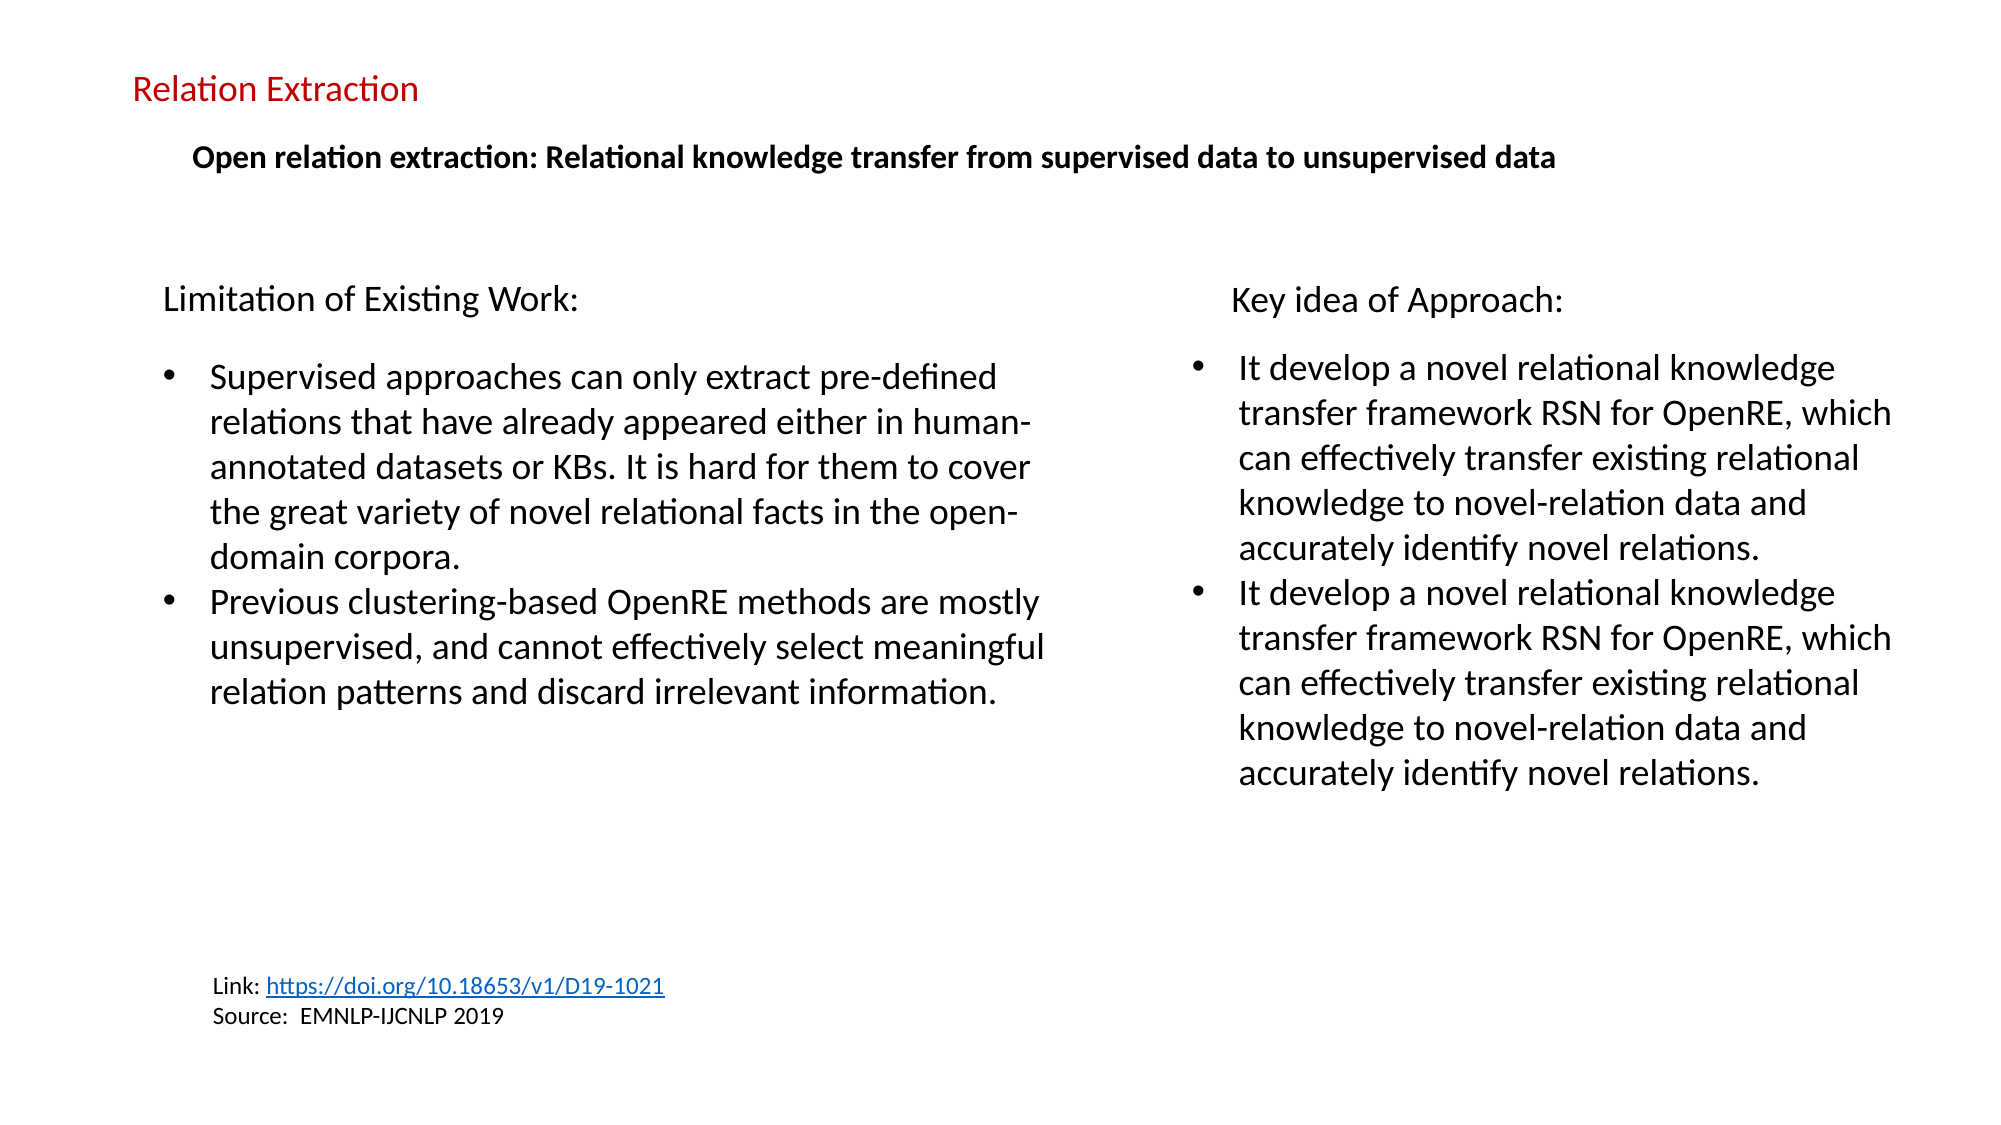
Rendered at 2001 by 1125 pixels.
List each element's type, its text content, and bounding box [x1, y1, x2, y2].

text_box Relation Extraction [117, 56, 664, 117]
subtitle Limitation of Existing Work: [148, 271, 634, 328]
text_box Supervised approaches can only extract pre-defined relations that have already appeared either in human-annotated datasets or KBs. It is hard for them to cover the great variety of novel relational facts in the open-domain corpora. Previous clustering-based OpenRE methods are mostly unsupervised, and cannot effectively select meaningful relation patterns and discard irrelevant information. [148, 344, 1101, 810]
text_box Key idea of Approach: [1216, 267, 1623, 335]
text_box Link: https://doi.org/10.18653/v1/D19-1021 Source: EMNLP-IJCNLP 2019 [198, 962, 1331, 1038]
text_box It develop a novel relational knowledge transfer framework RSN for OpenRE, which can effectively transfer existing relational knowledge to novel-relation data and accurately identify novel relations. It develop a novel relational knowledge transfer framework RSN for OpenRE, which can effectively transfer existing relational knowledge to novel-relation data and accurately identify novel relations. [1177, 335, 1940, 891]
title Open relation extraction: Relational knowledge transfer from supervised data to unsupervised data [177, 105, 1678, 184]
